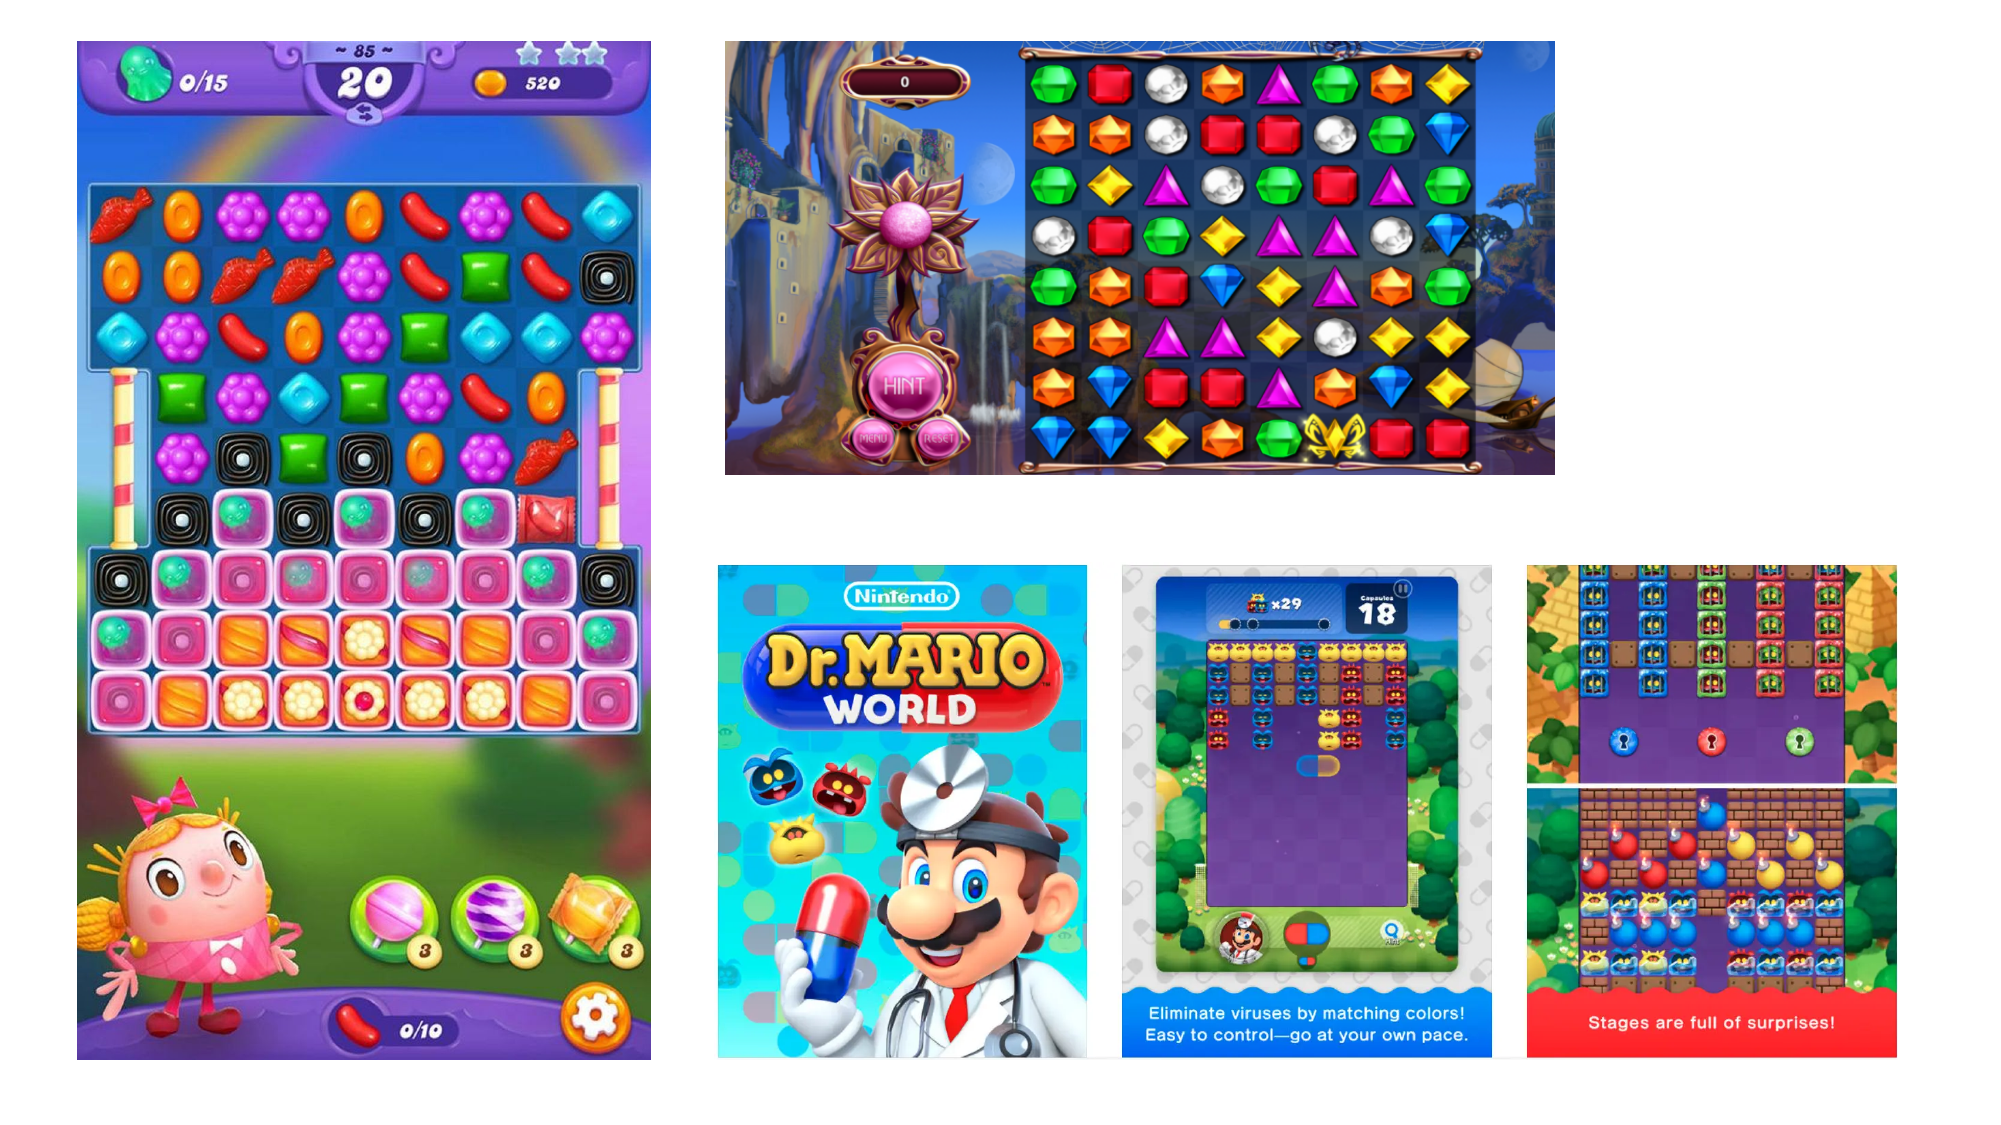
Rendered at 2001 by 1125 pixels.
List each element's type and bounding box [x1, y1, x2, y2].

picture [724, 41, 1555, 475]
picture [77, 41, 651, 1060]
picture [714, 562, 1898, 1060]
